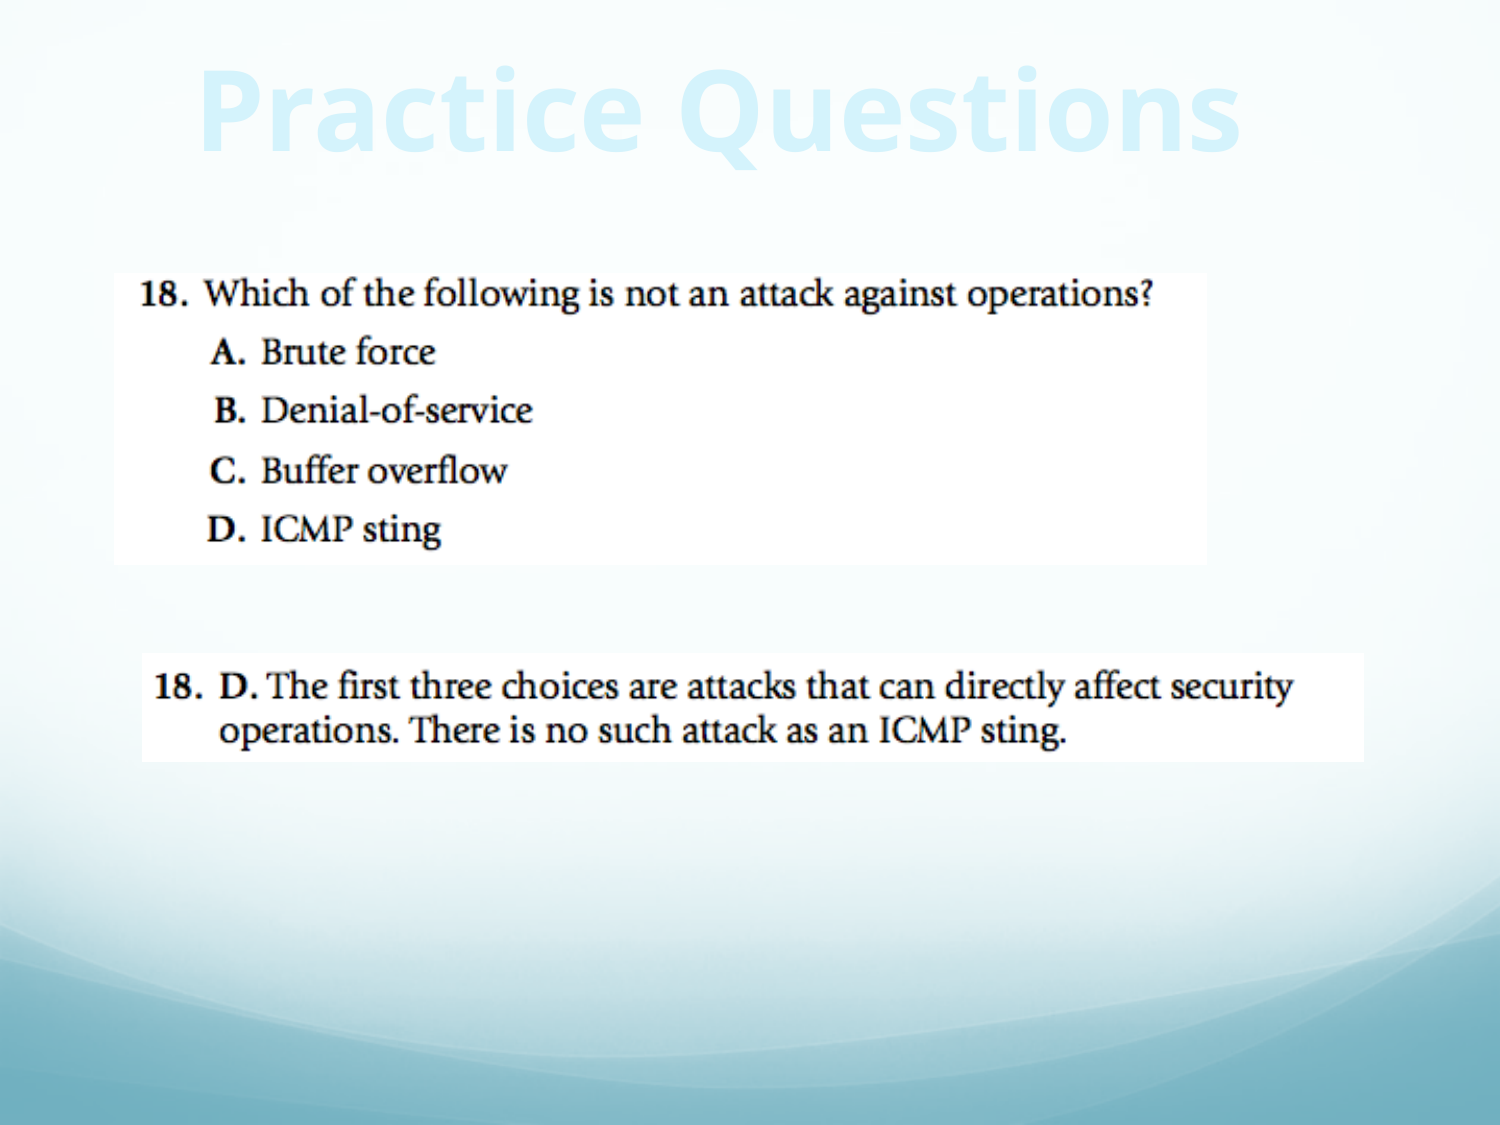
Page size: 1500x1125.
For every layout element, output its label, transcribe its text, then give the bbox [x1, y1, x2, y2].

picture [142, 652, 1365, 762]
picture [113, 272, 1207, 566]
text_box Practice Questions [75, 31, 1364, 182]
